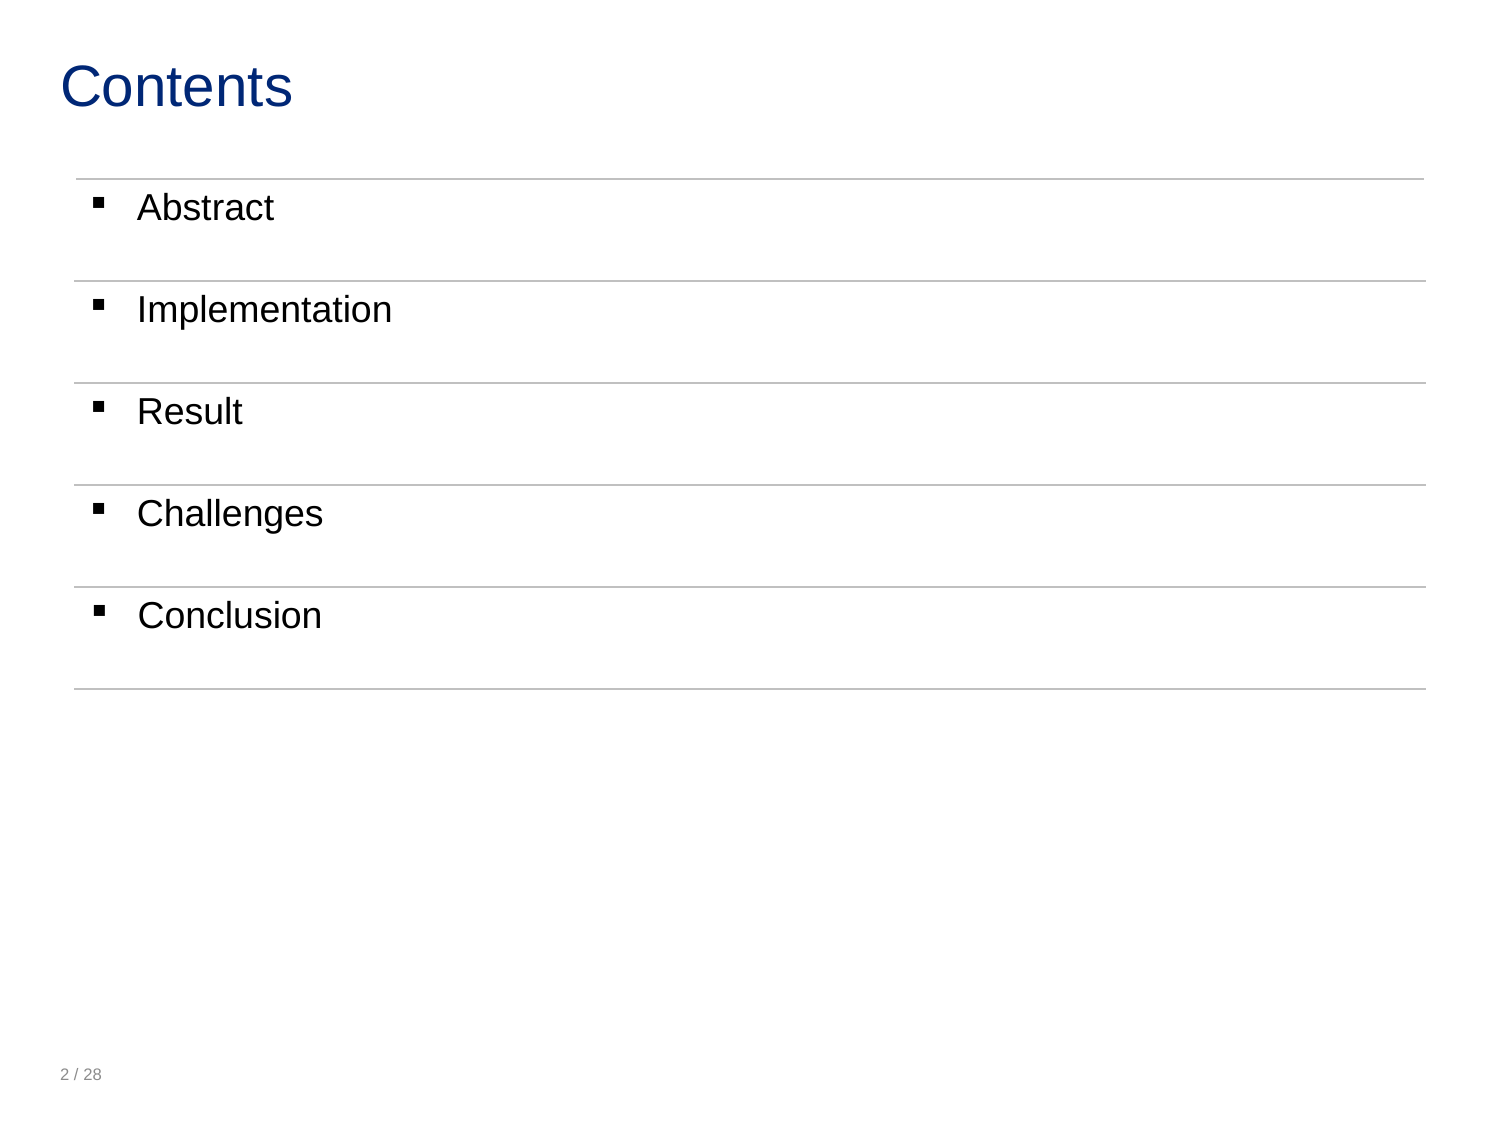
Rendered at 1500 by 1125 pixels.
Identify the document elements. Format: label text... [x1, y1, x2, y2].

table_cell Conclusion [76, 588, 1424, 688]
table_cell Result [76, 384, 1424, 484]
table_header Abstract [76, 180, 1424, 280]
title Contents [60, 48, 945, 253]
table_cell Implementation [76, 282, 1424, 382]
table_cell Challenges [76, 486, 1424, 586]
